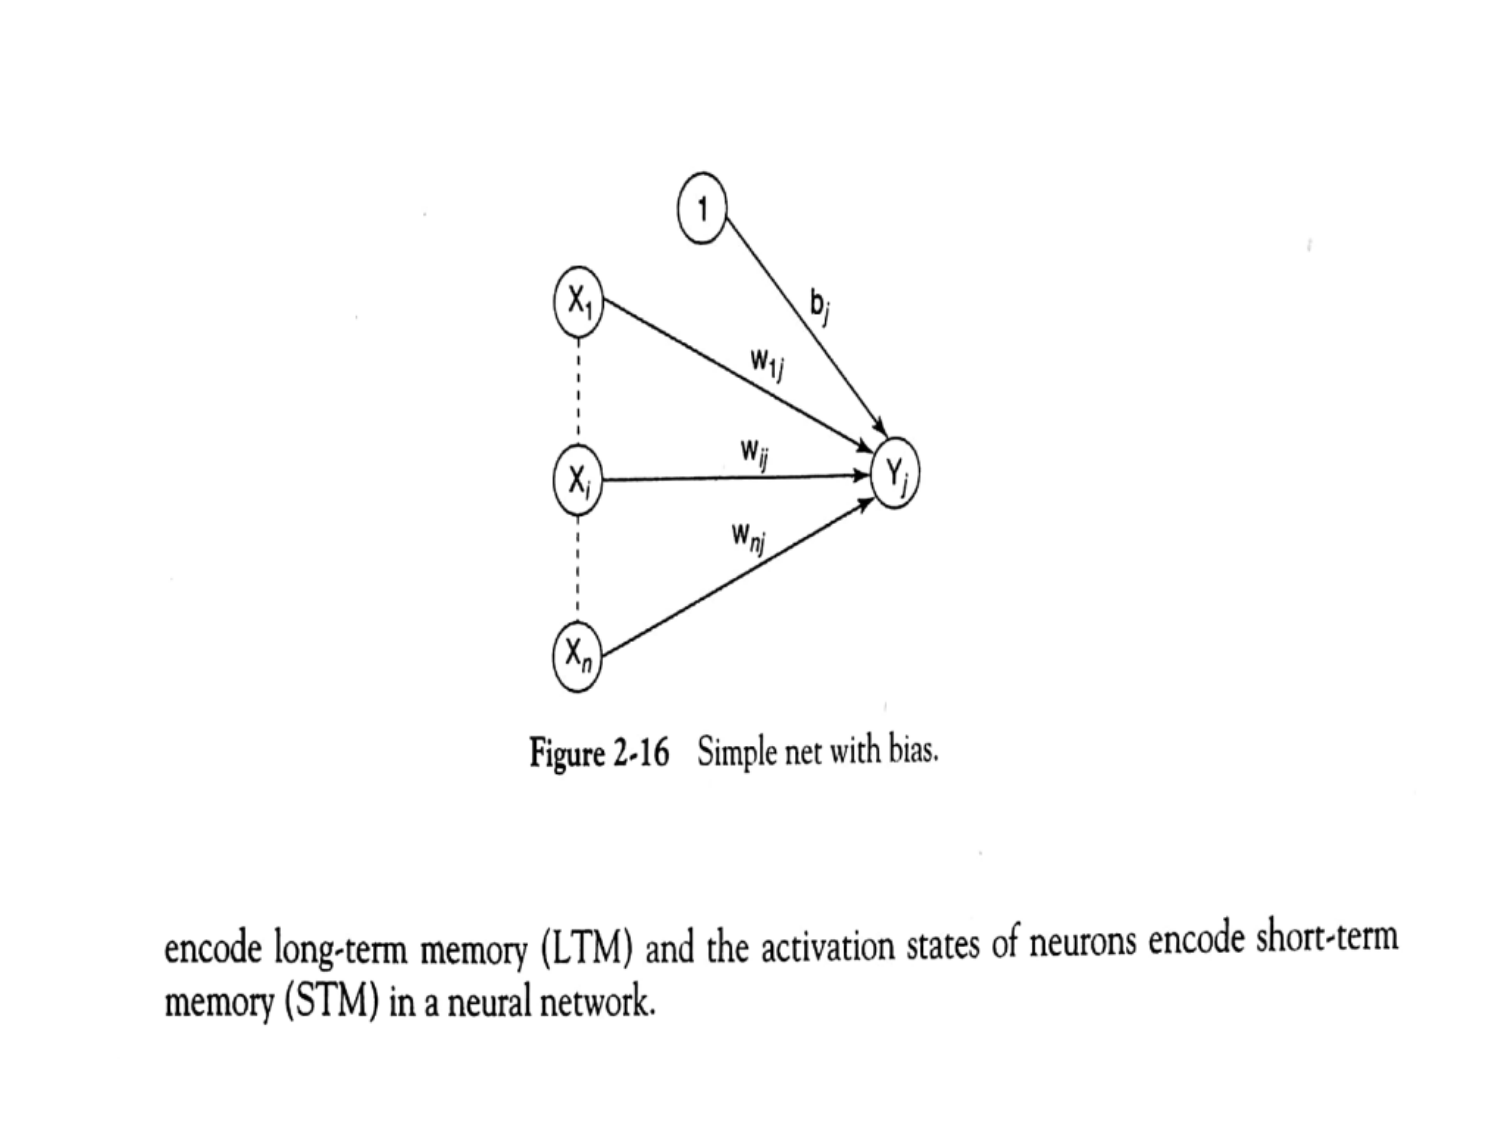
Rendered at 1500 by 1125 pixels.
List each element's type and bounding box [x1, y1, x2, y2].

list [74, 148, 1426, 1059]
